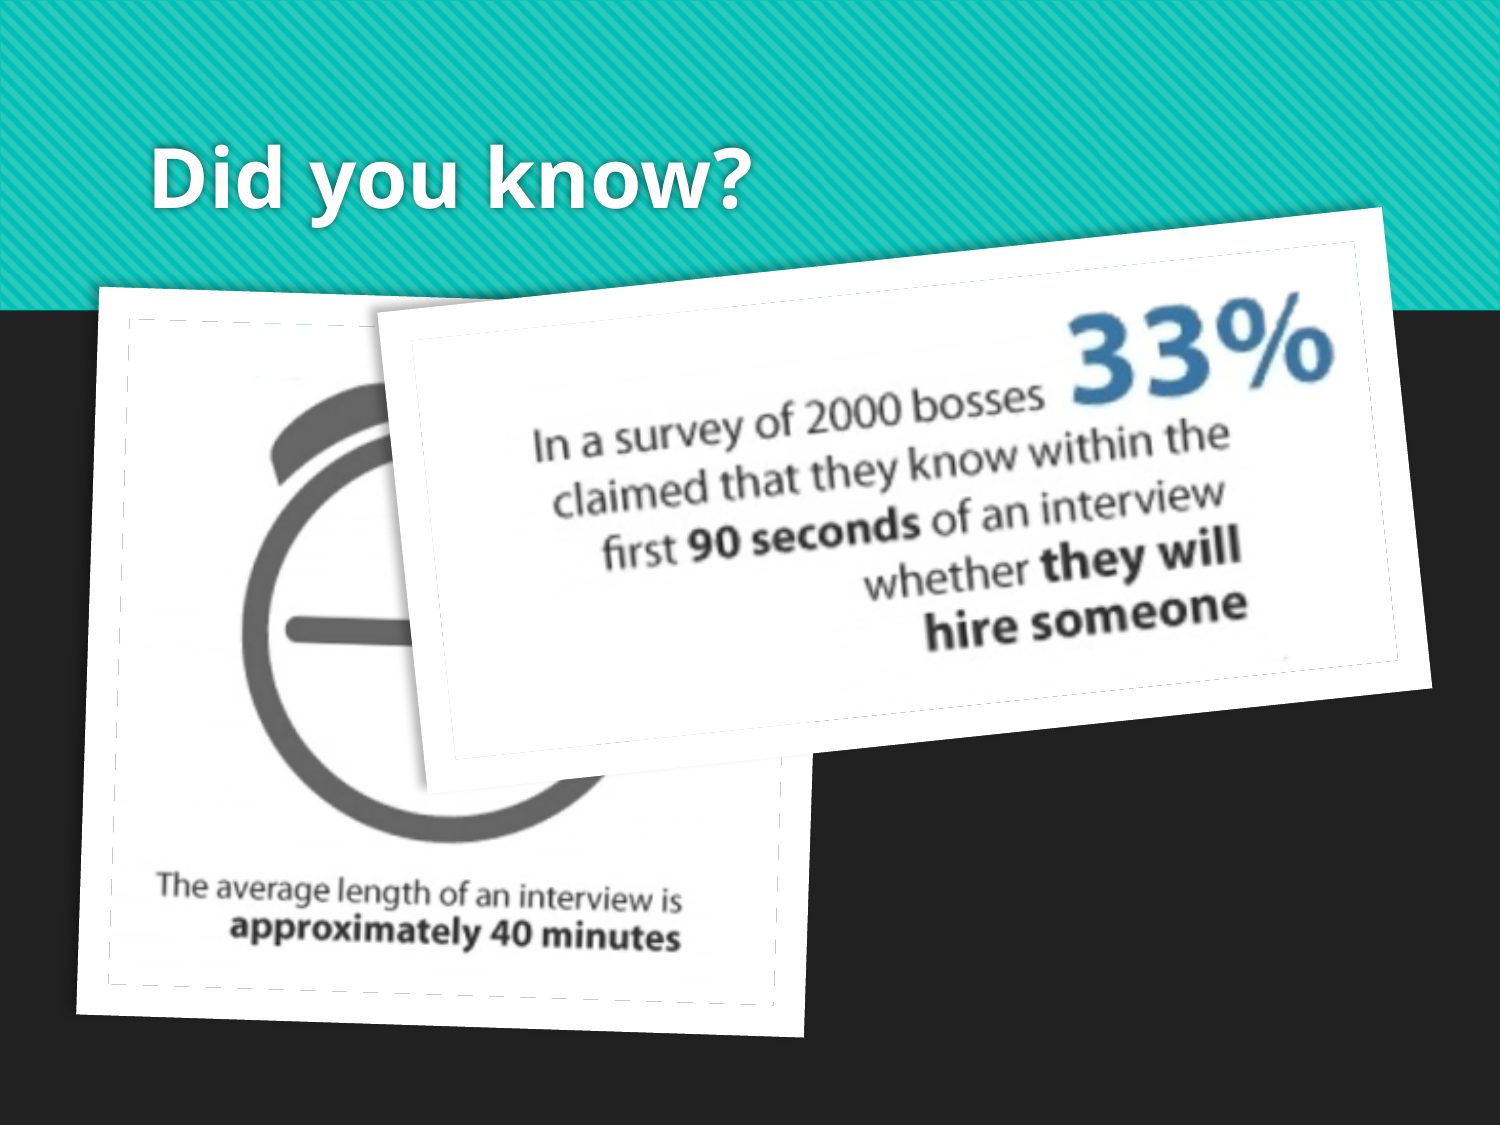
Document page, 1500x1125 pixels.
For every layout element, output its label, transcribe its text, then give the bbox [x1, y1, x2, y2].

picture [109, 242, 1397, 1005]
title Did you know? [132, 73, 1368, 233]
